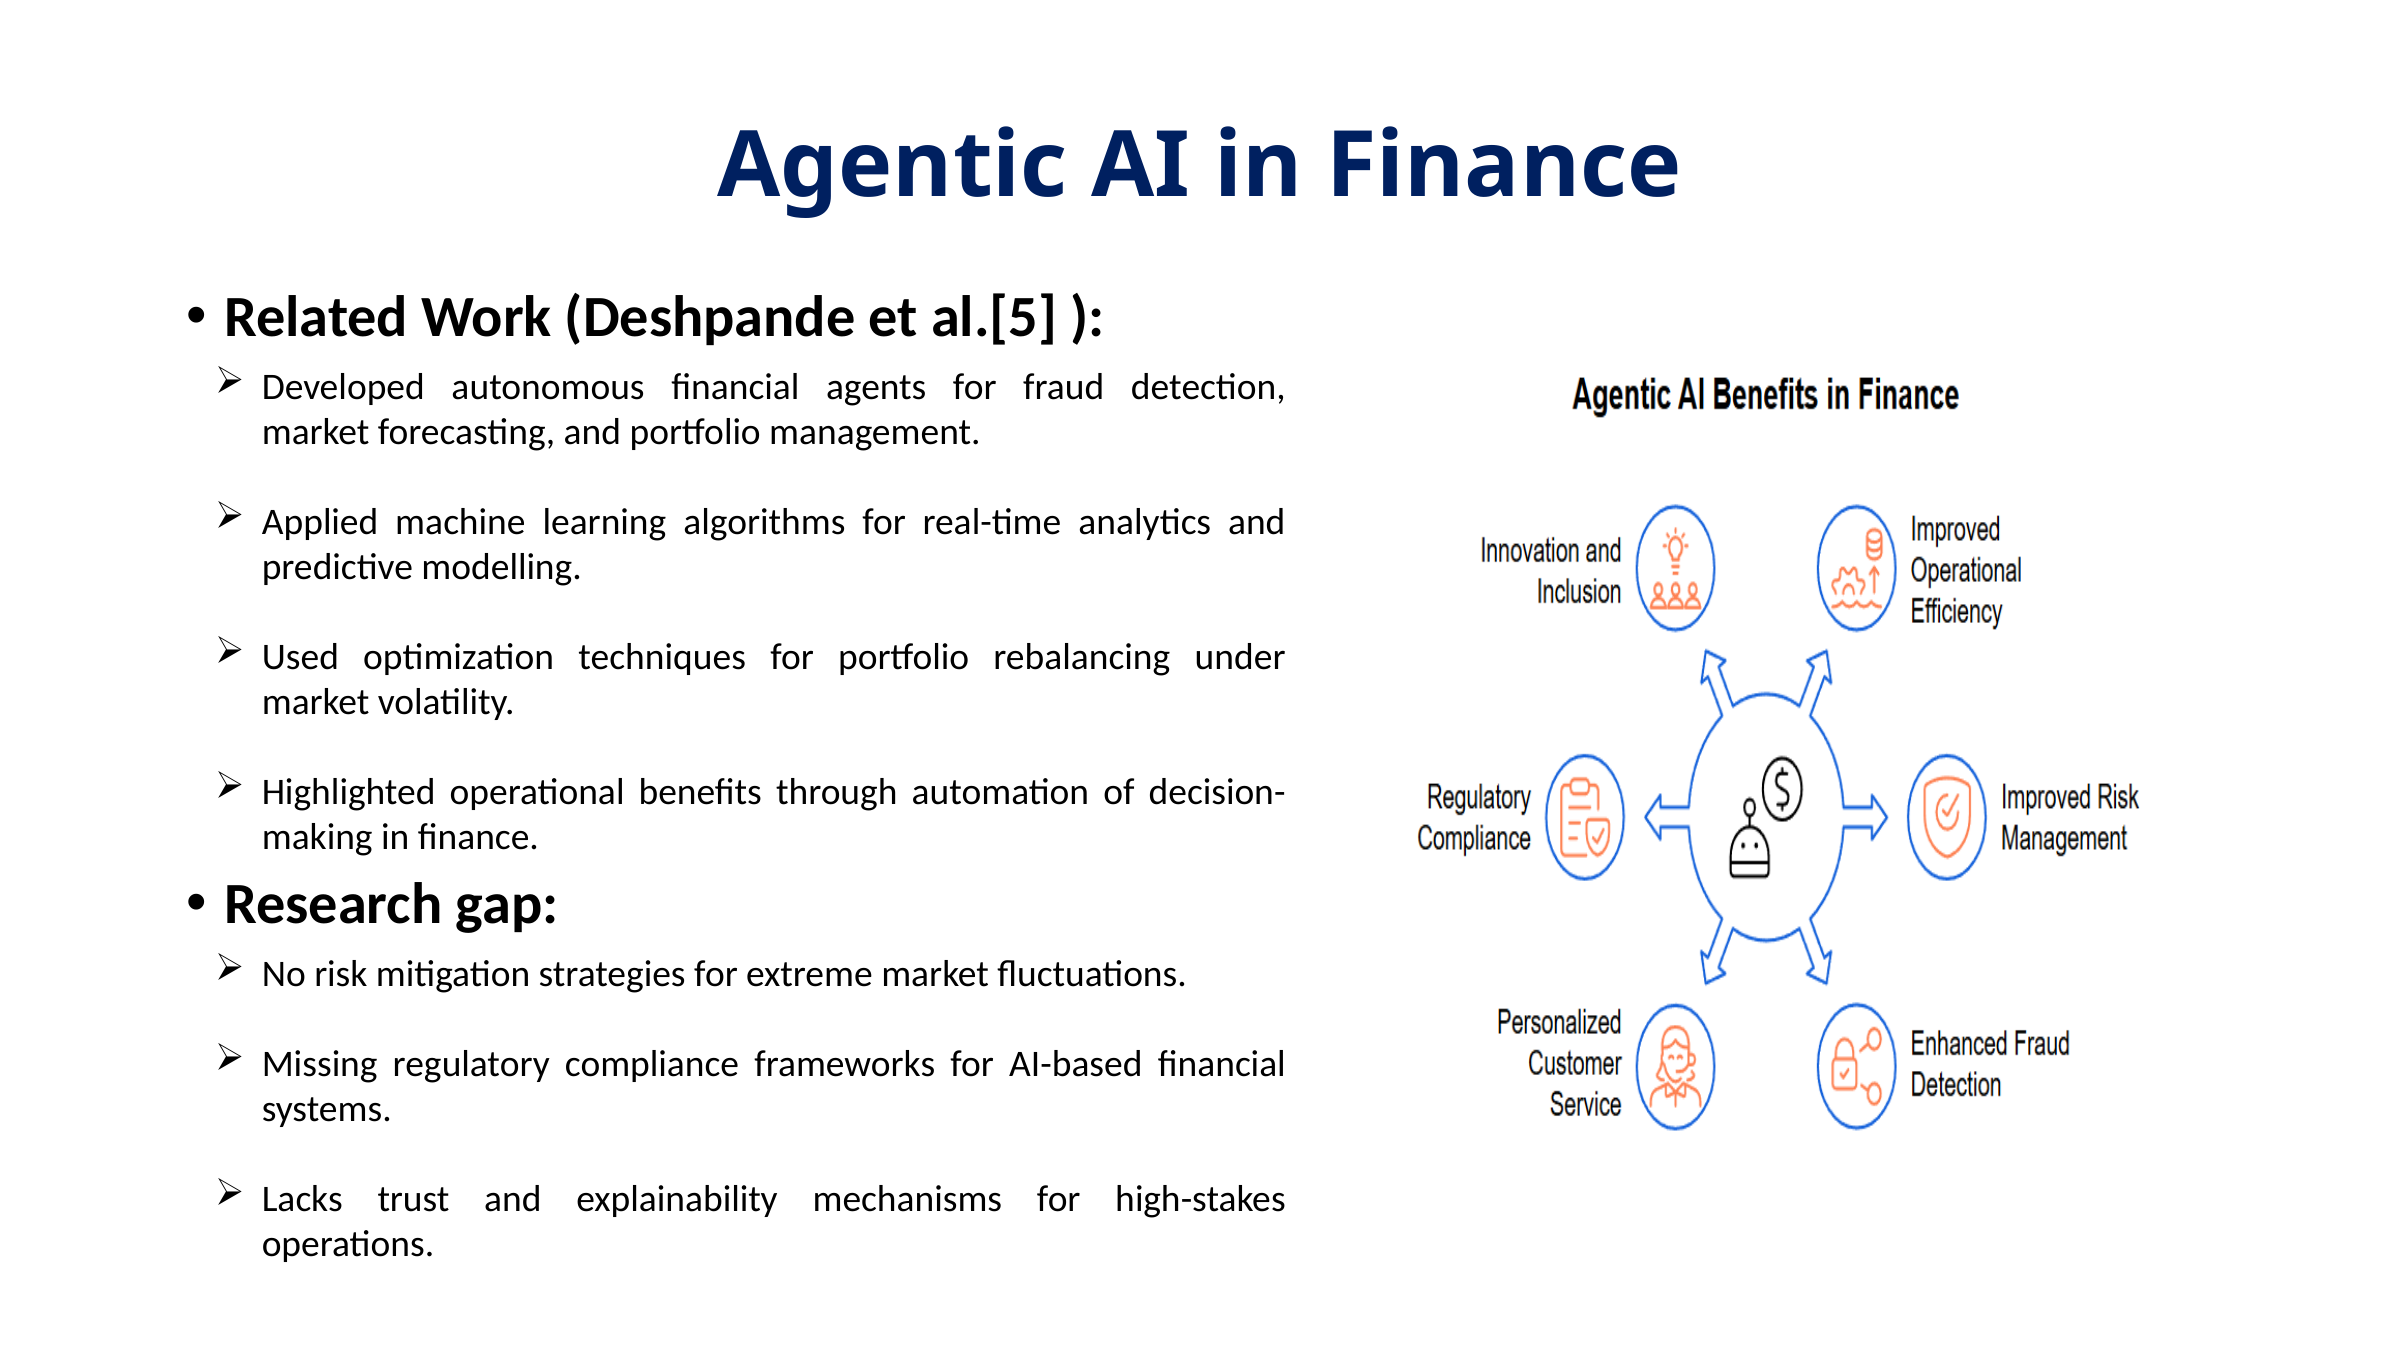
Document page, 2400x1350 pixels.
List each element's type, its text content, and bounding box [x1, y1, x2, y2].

list Related Work (Deshpande et al.[5] ): Research gap: [171, 279, 1316, 1275]
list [1408, 332, 2175, 1190]
text_box Developed autonomous financial agents for fraud detection, market forecasting, and portfolio management. Applied machine learning algorithms for real-time analytics and predictive modelling. Used optimization techniques for portfolio rebalancing under market volatility. Highlighted operational benefits through automation of decision-making in finance. [200, 354, 1302, 865]
text_box No risk mitigation strategies for extreme market fluctuations. Missing regulatory compliance frameworks for AI-based financial systems. Lacks trust and explainability mechanisms for high-stakes operations. [200, 941, 1302, 1272]
title Agentic AI in Finance [165, 0, 2235, 333]
